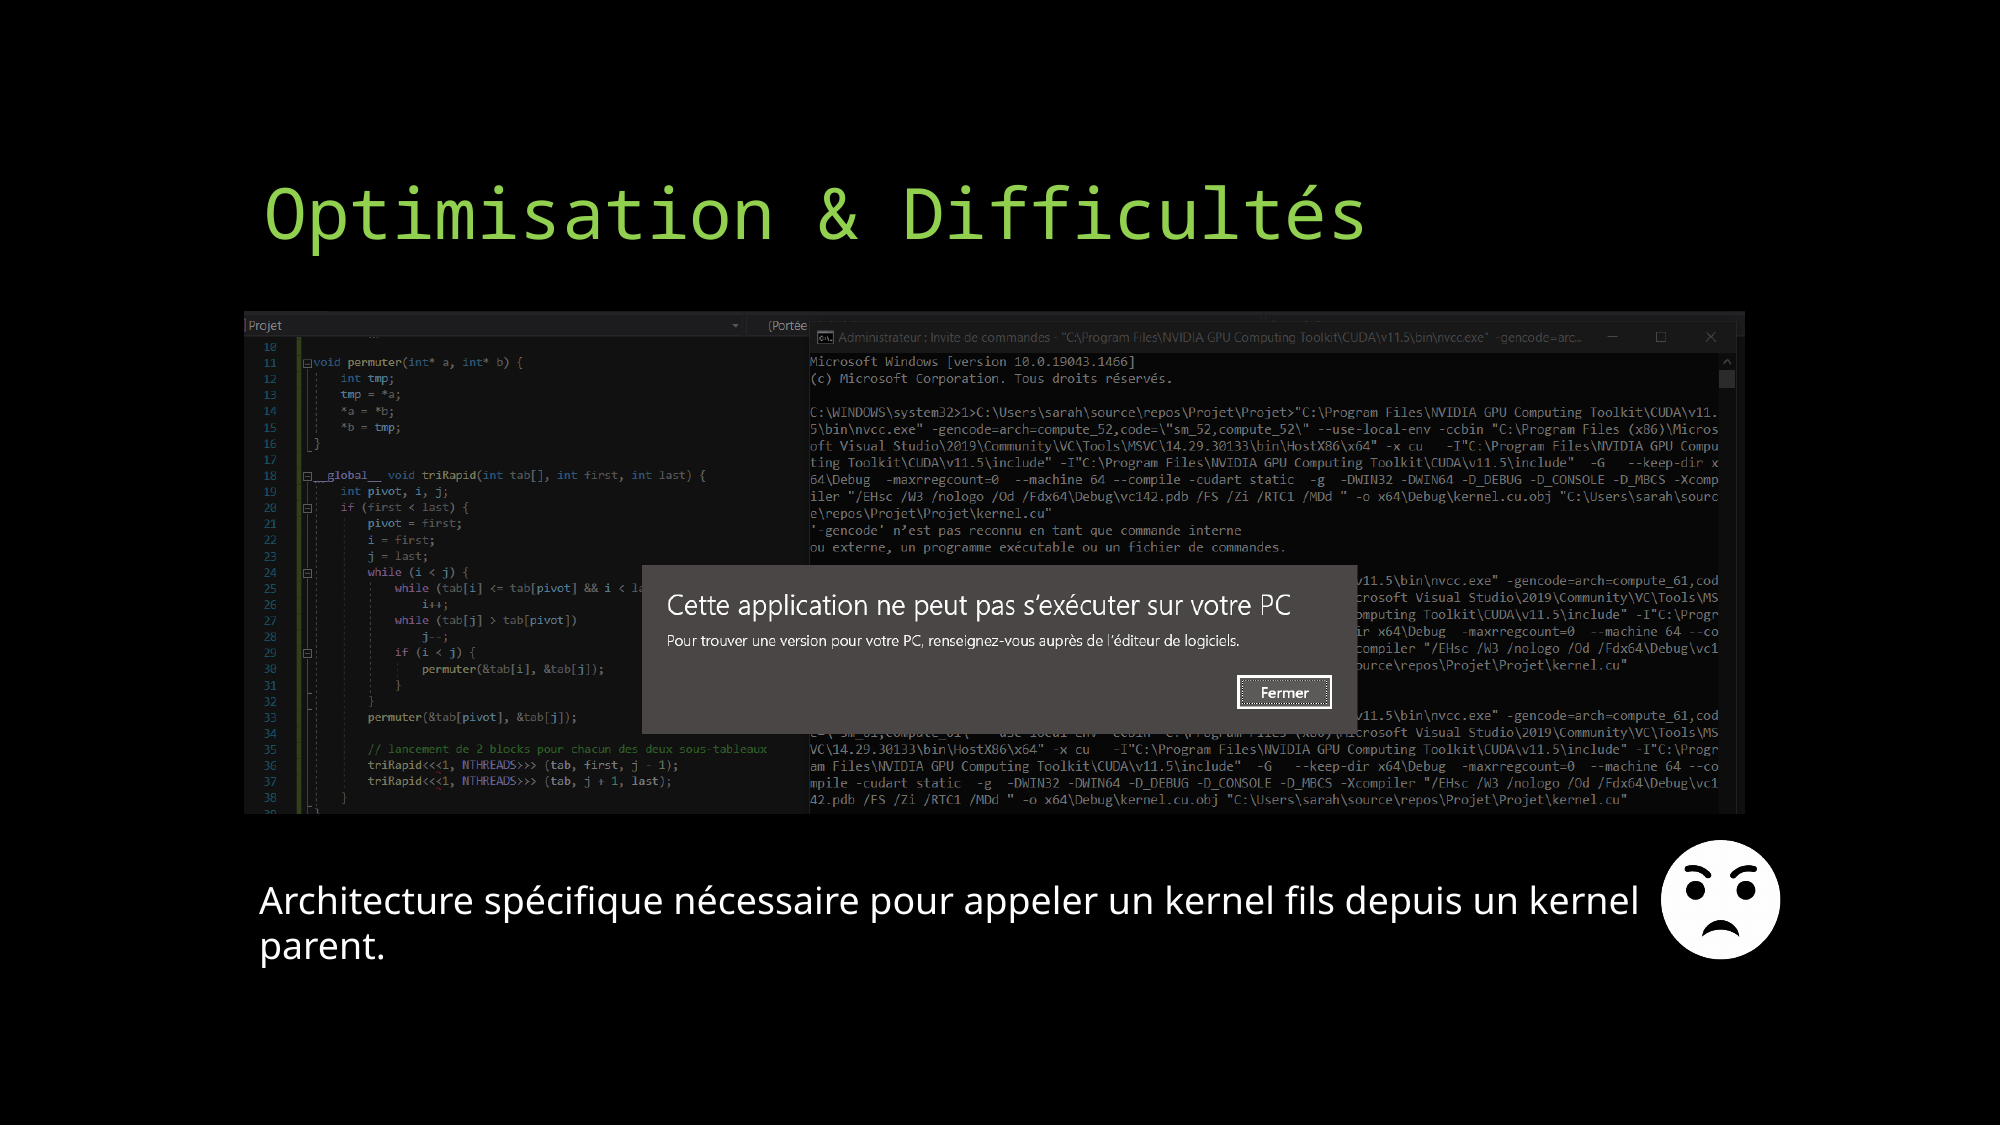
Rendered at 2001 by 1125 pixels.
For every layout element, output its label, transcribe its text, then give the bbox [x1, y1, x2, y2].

picture [244, 311, 1745, 814]
title Optimisation & Difficultés [249, 75, 1750, 263]
picture [1645, 824, 1796, 975]
text_box Architecture spécifique nécessaire pour appeler un kernel fils depuis un kernel parent. [244, 869, 1645, 975]
